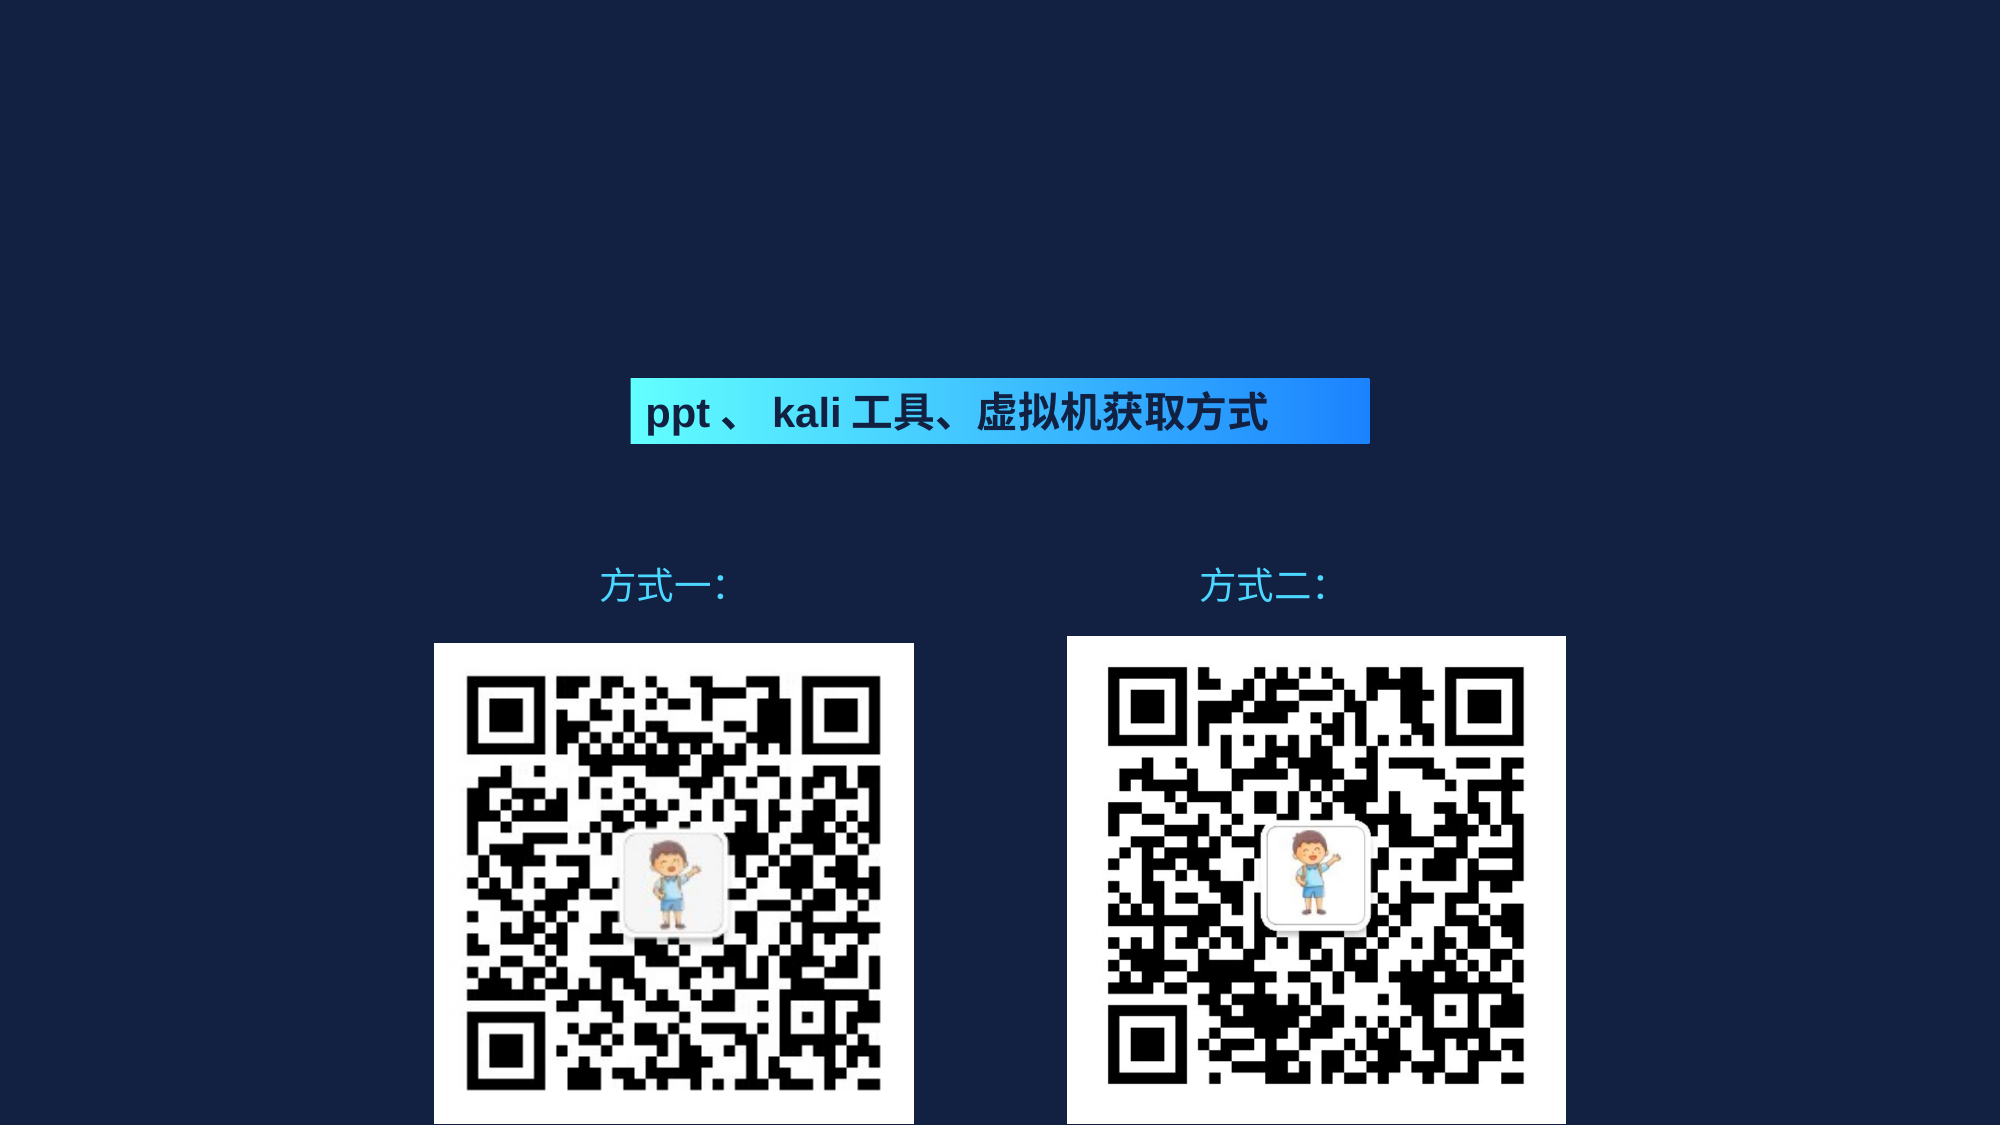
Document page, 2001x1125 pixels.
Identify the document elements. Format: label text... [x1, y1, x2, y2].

text_box 方式一： 方式二： [434, 537, 1656, 678]
picture [1066, 636, 1566, 1124]
text_box ppt、kali工具、虚拟机获取方式 [630, 378, 1370, 444]
picture [434, 643, 914, 1124]
